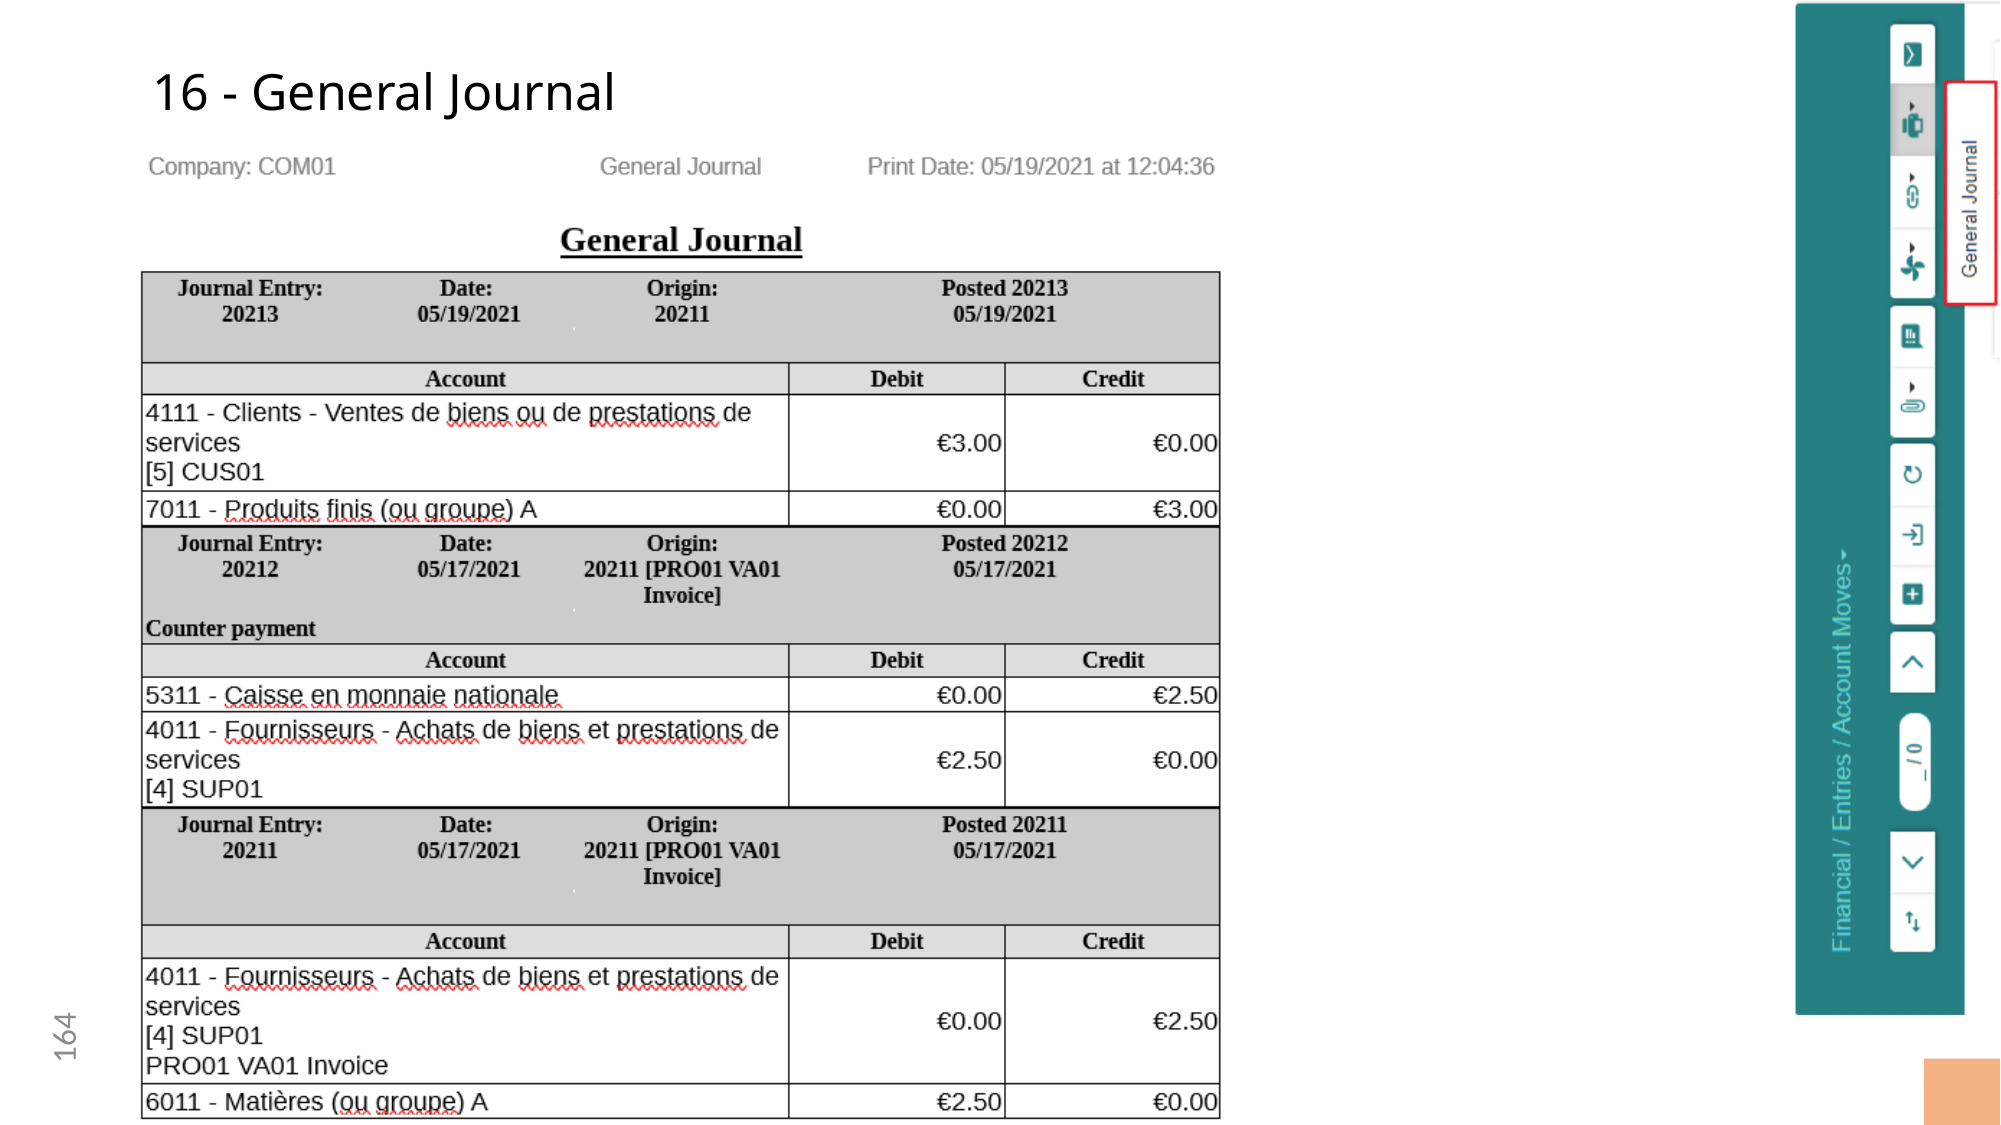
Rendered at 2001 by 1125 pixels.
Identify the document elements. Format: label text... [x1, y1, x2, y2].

title 16 - General Journal [137, 59, 1795, 136]
picture [1390, 1, 2000, 1014]
slide_number 164 [32, 969, 93, 1108]
text_box [1923, 1058, 2000, 1125]
picture [137, 146, 1225, 1125]
